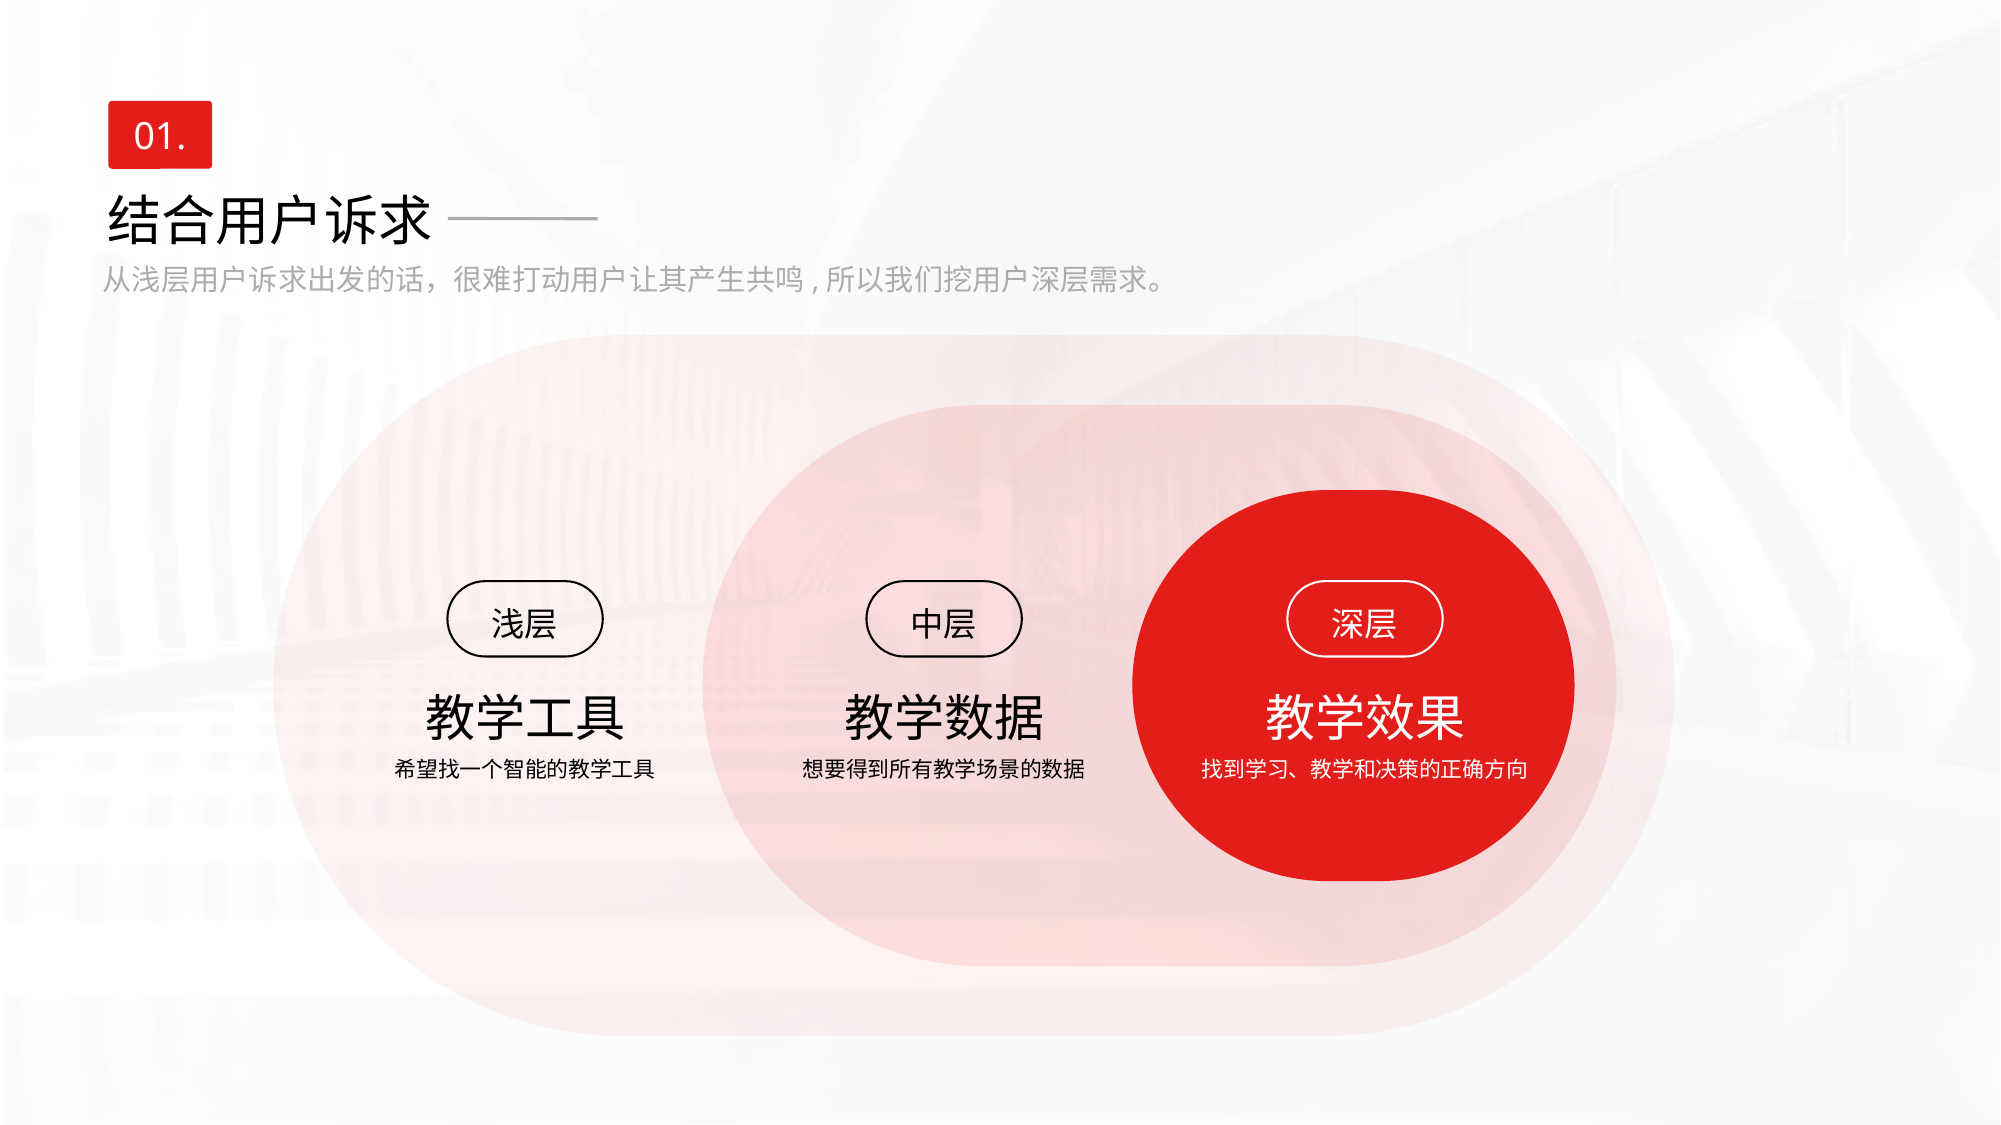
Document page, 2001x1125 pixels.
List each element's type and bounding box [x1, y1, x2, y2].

text_box [1184, 581, 1546, 790]
text_box [377, 581, 673, 790]
picture [4, 0, 2000, 1125]
text_box [785, 581, 1103, 790]
